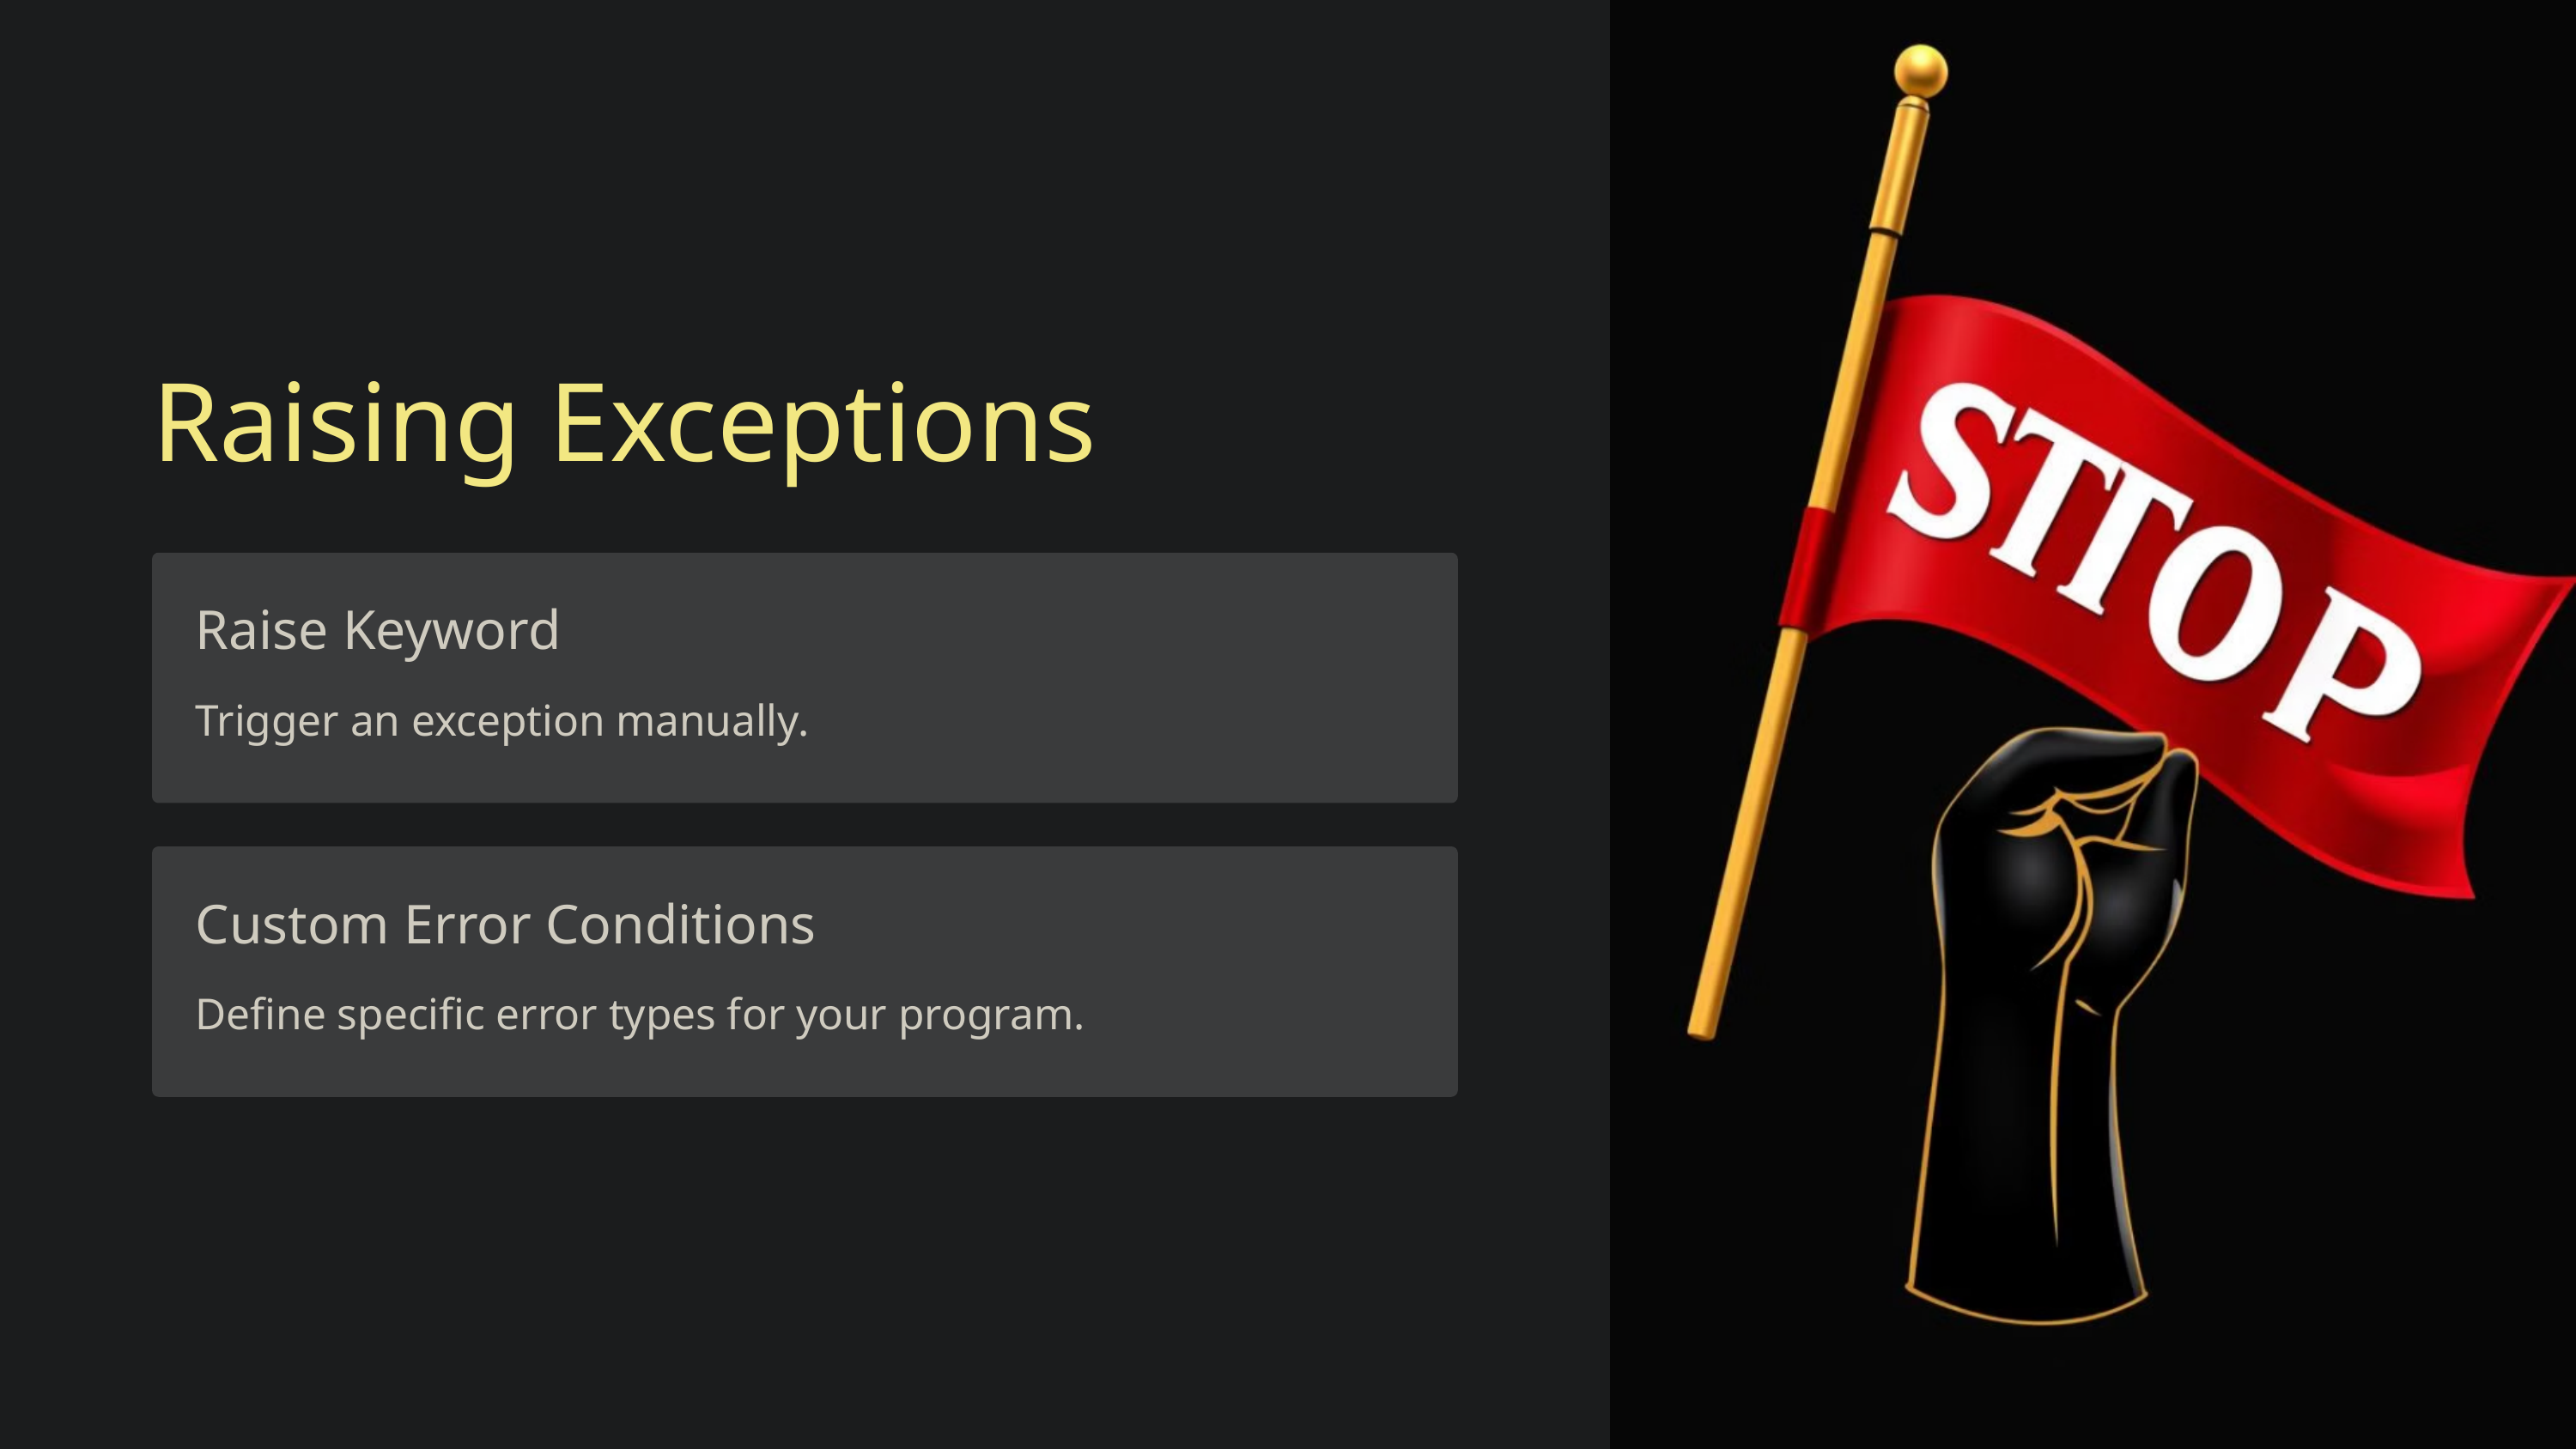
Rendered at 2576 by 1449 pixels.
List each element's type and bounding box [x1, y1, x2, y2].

text_box [151, 552, 1458, 803]
text_box [151, 846, 1458, 1097]
text_box [0, 0, 2576, 1449]
